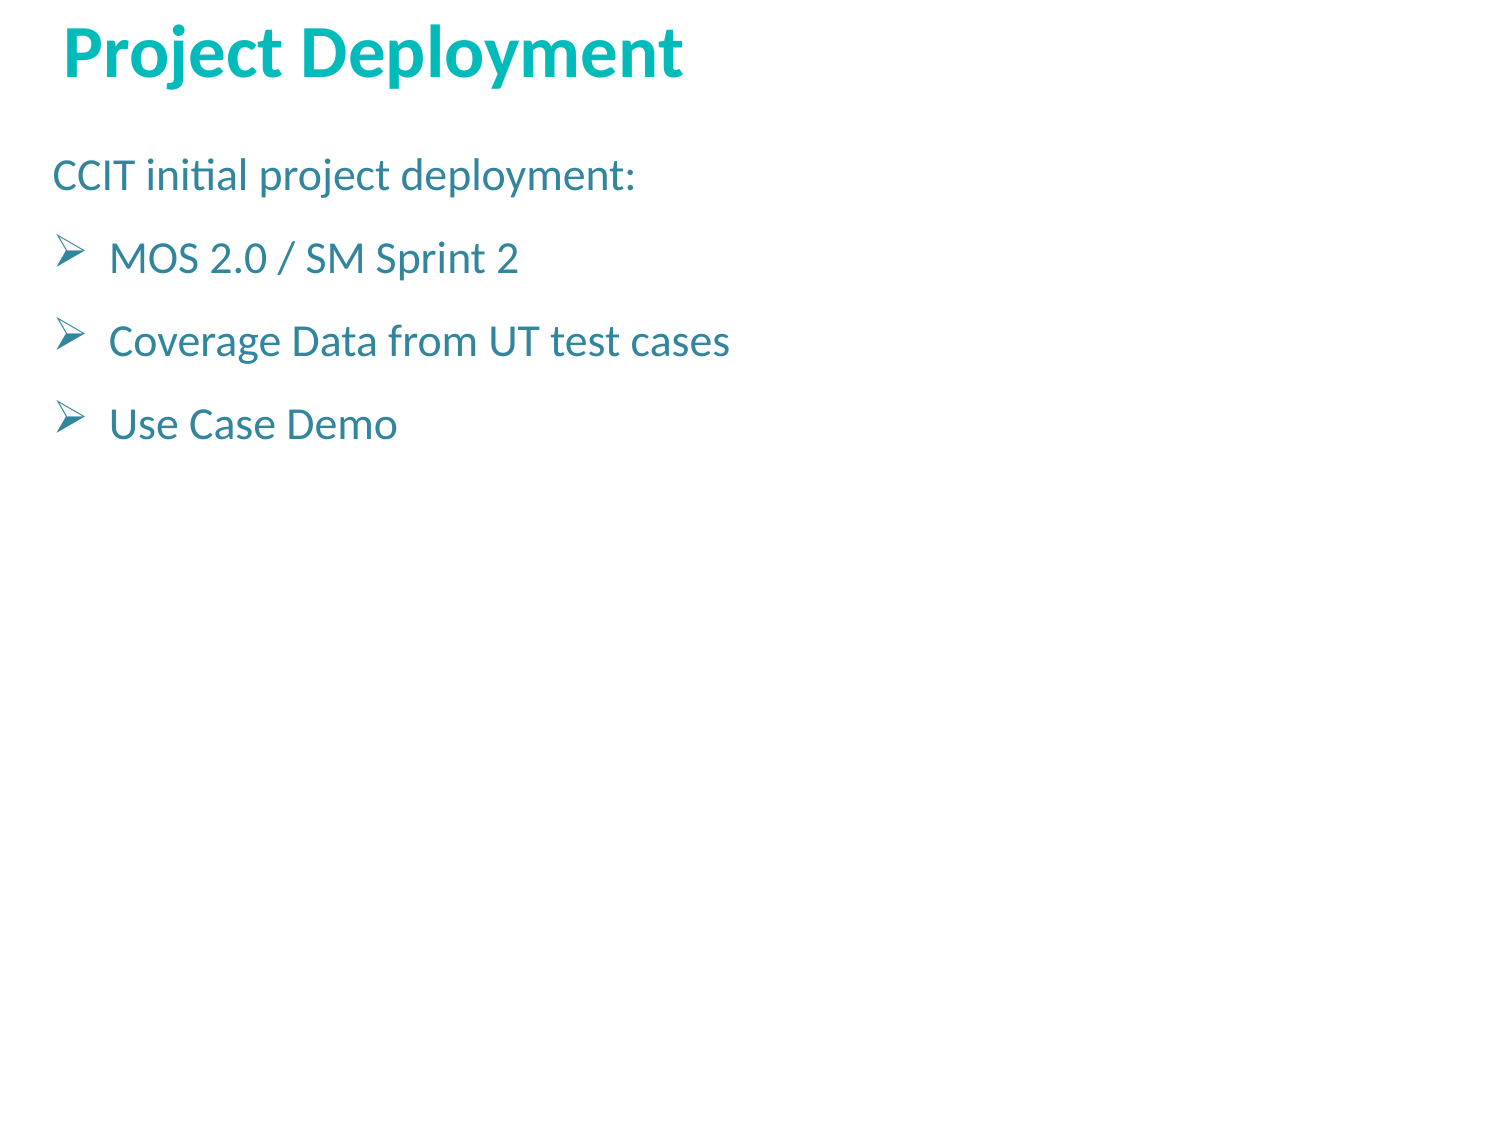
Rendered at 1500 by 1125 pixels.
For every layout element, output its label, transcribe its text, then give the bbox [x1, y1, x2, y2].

title Project Deployment [31, 1, 1441, 110]
list CCIT initial project deployment: MOS 2.0 / SM Sprint 2 Coverage Data from UT test cases Use Case Demo [37, 141, 1411, 1032]
